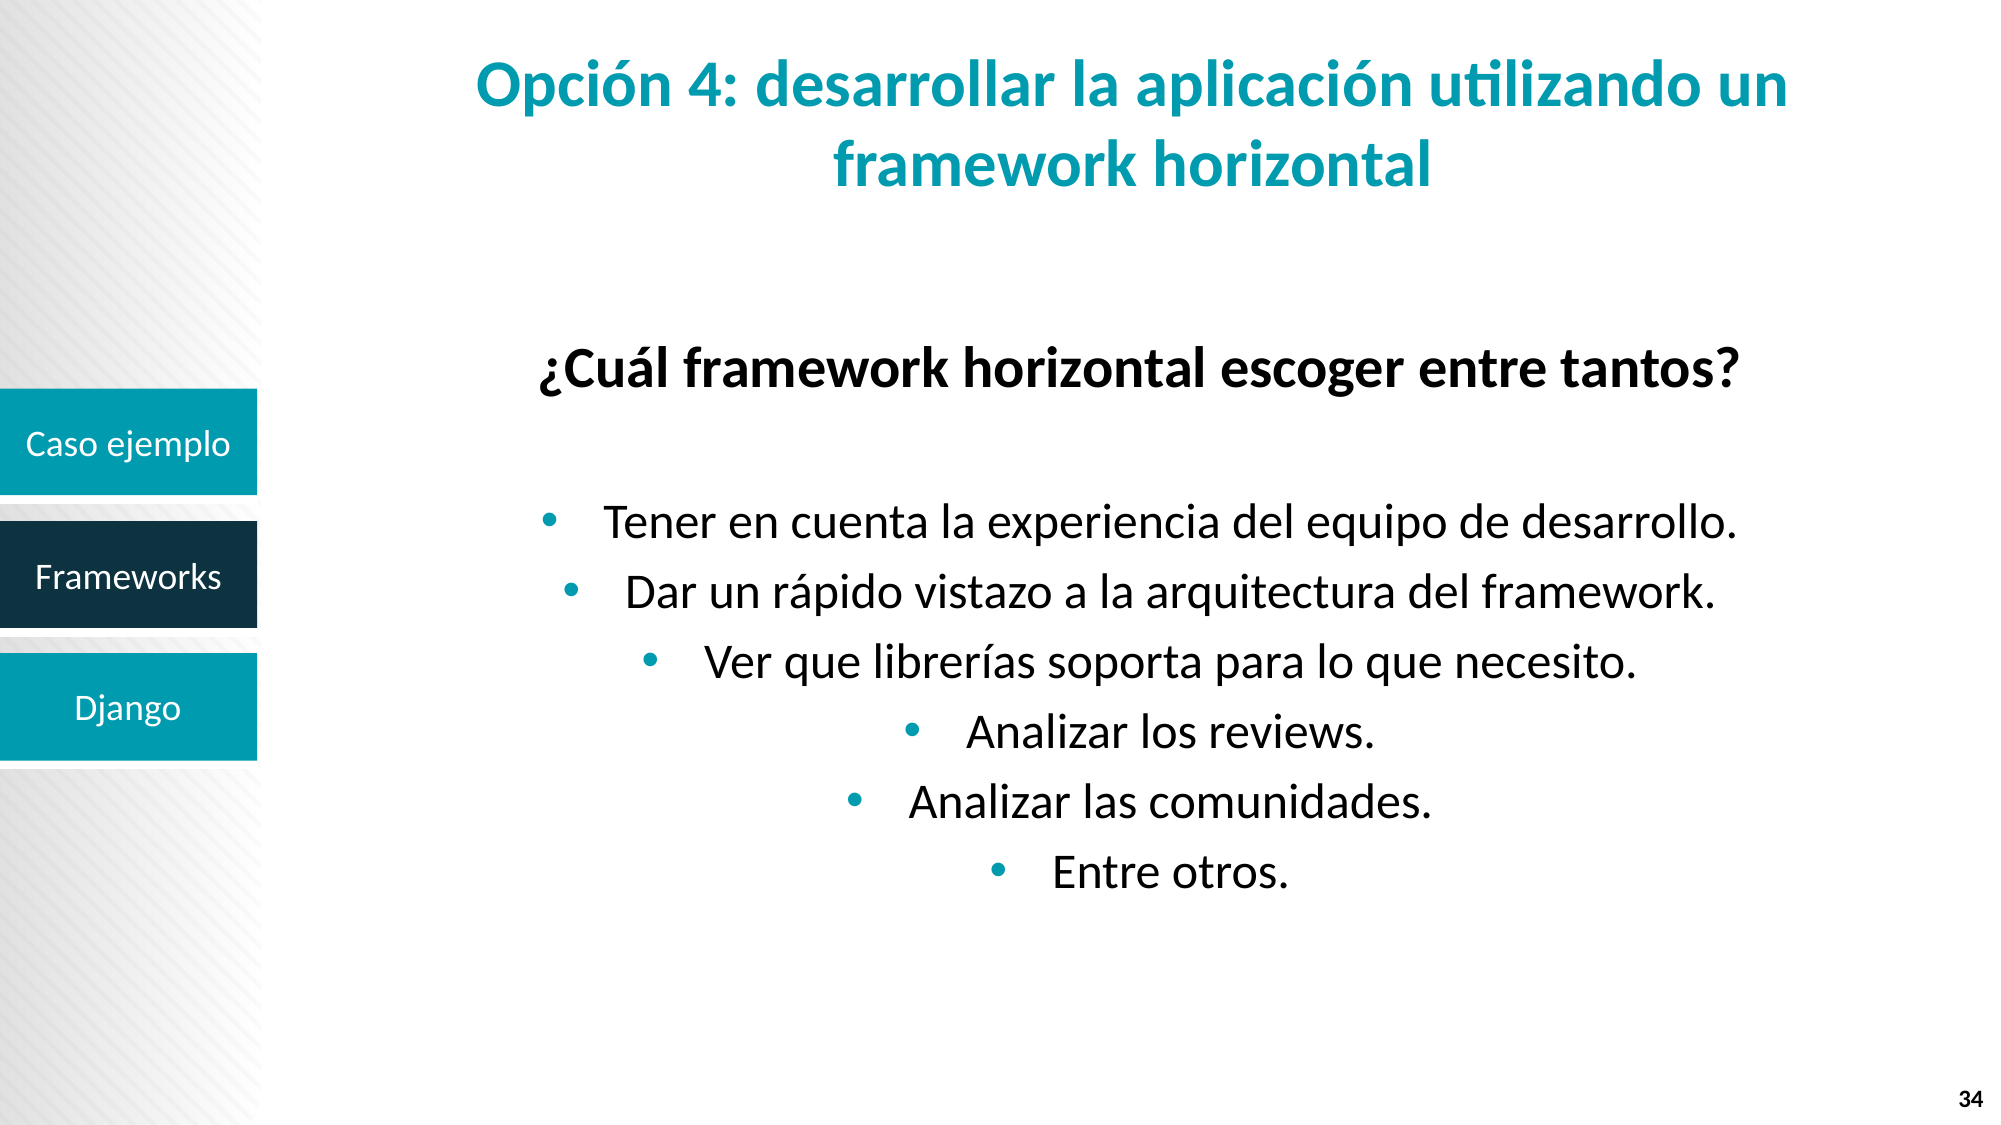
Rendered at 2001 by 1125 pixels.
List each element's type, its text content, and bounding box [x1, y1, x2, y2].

text_box Django [0, 653, 257, 758]
list ¿Cuál framework horizontal escoger entre tantos? Tener en cuenta la experiencia del equipo de desarrollo. Dar un rápido vistazo a la arquitectura del framework. Ver que librerías soporta para lo que necesito. Analizar los reviews. Analizar las comunidades. Entre otros. [340, 231, 1927, 997]
title Opción 4: desarrollar la aplicación utilizando un framework horizontal [340, 36, 1927, 204]
slide_number 34 [1921, 1072, 2000, 1124]
